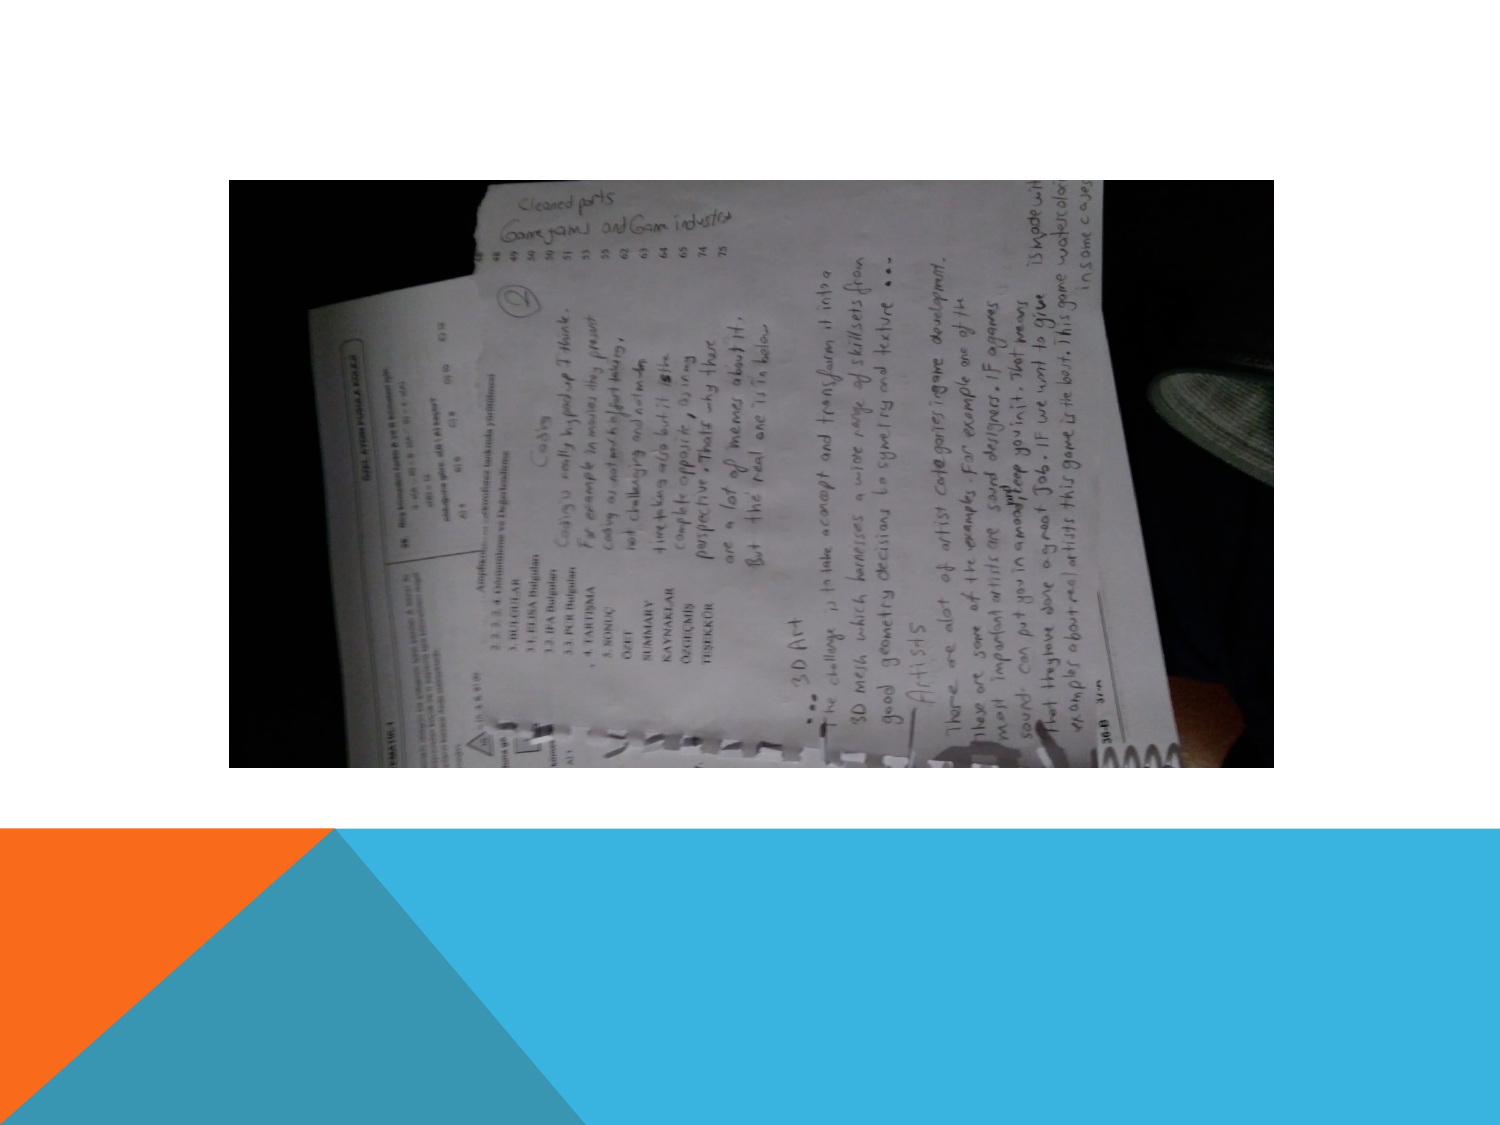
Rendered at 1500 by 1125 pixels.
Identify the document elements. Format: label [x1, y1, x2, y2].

list [229, 180, 1274, 768]
